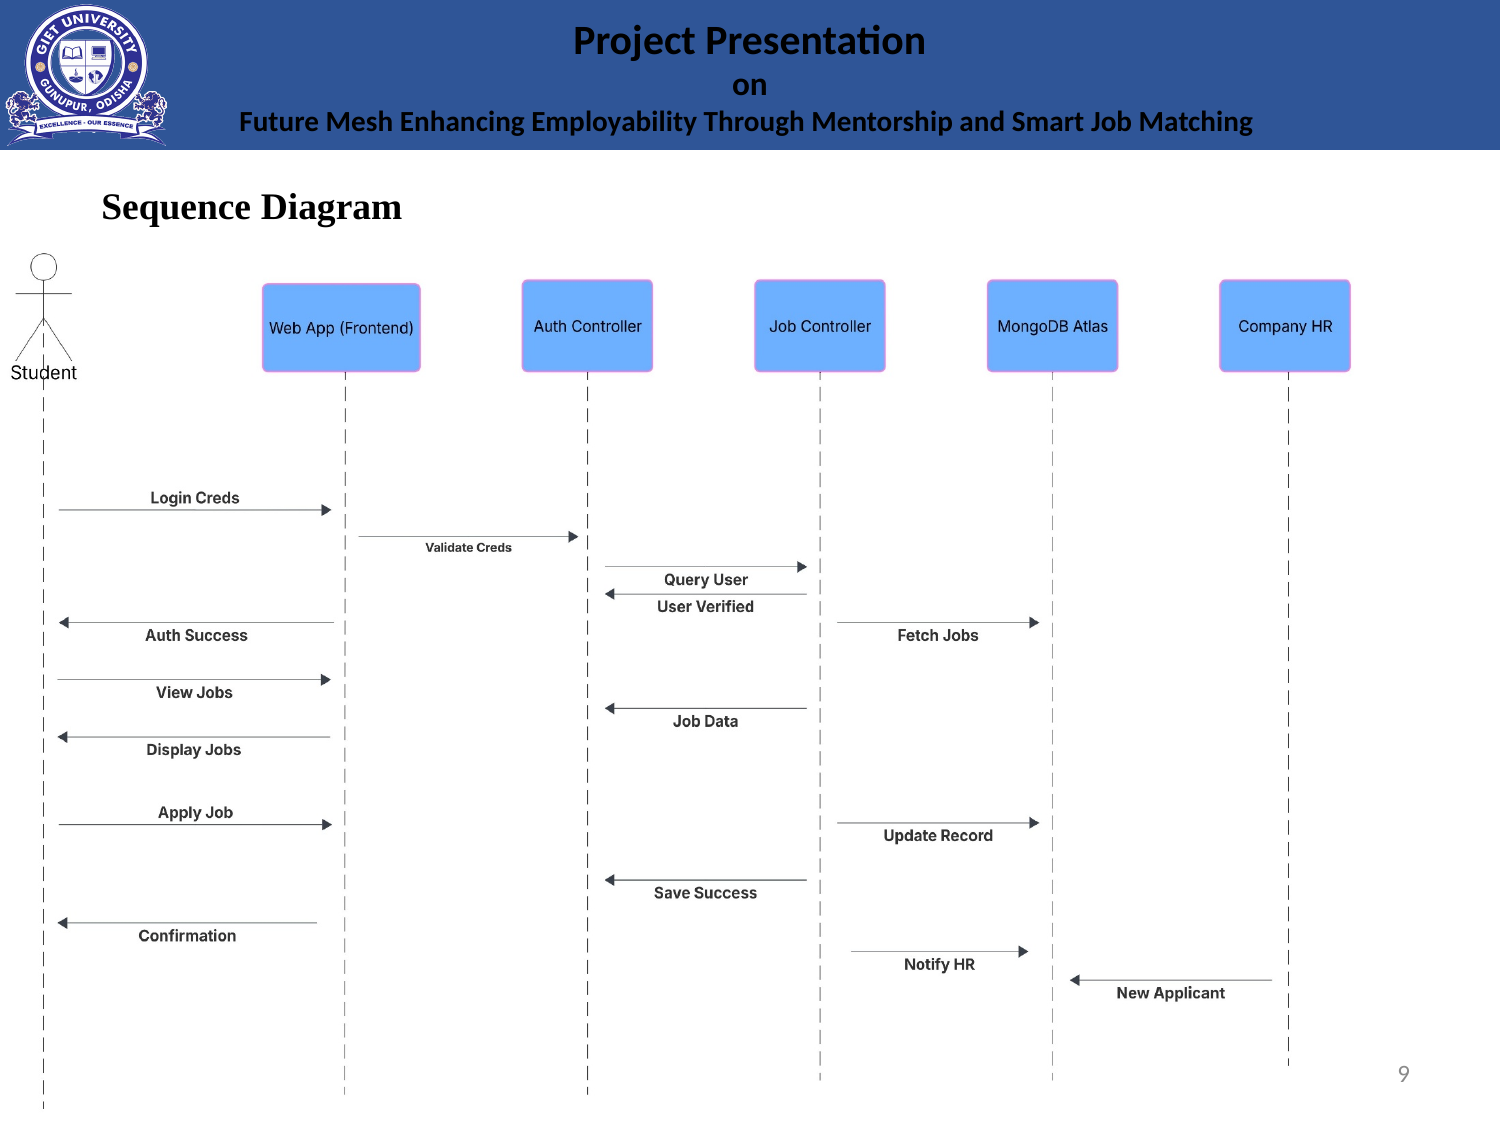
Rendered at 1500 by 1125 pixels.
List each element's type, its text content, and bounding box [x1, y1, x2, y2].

picture [0, 0, 174, 151]
text_box Sequence Diagram [86, 174, 837, 233]
slide_number 9 [1380, 1042, 1425, 1103]
title Project Presentation on Future Mesh Enhancing Employability Through Mentorship and Smart Job Matching [174, 0, 1500, 150]
picture [0, 235, 1376, 1125]
